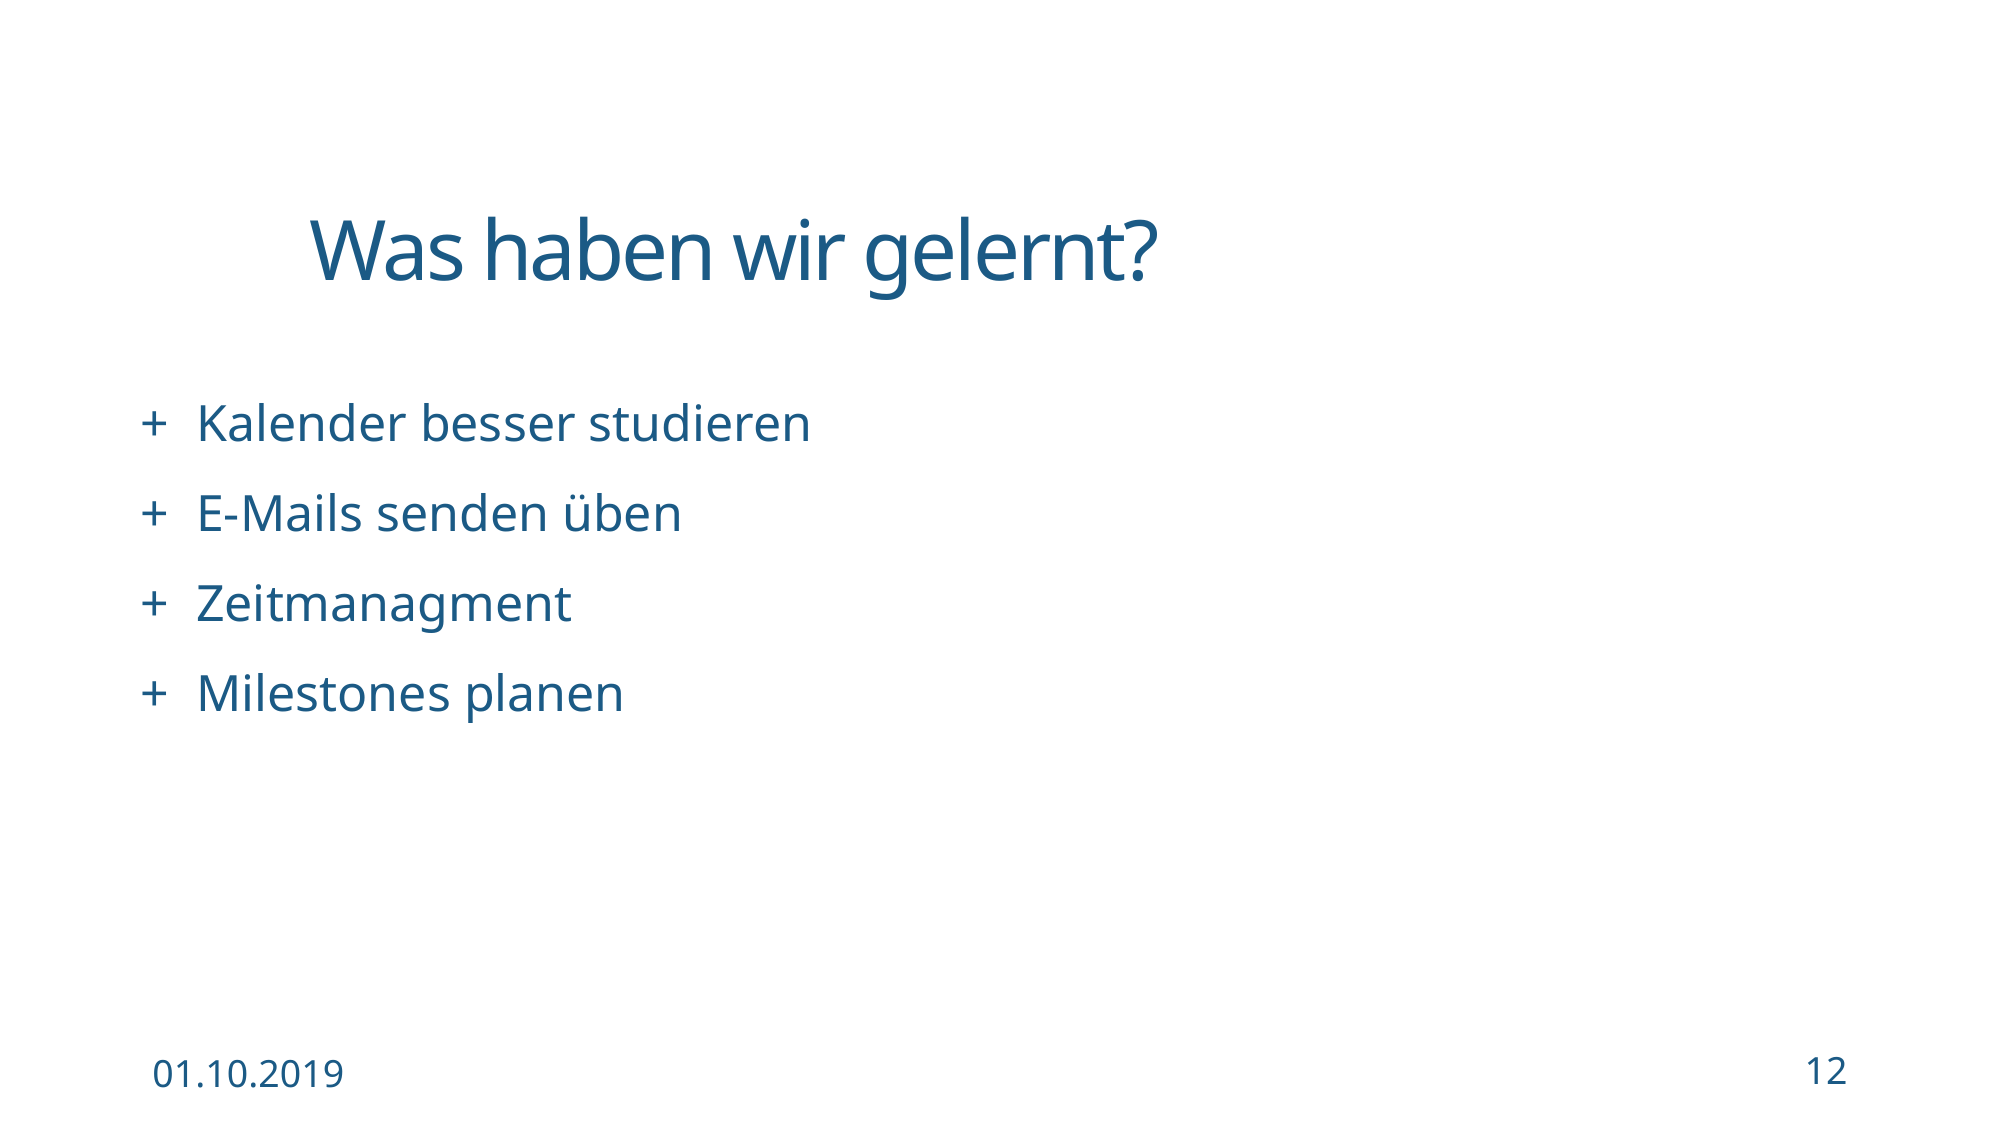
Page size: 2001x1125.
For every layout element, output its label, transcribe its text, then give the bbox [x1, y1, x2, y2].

text_box Kalender besser studieren E-Mails senden üben Zeitmanagment Milestones planen [125, 354, 1875, 819]
text_box Was haben wir gelernt? [295, 45, 2000, 303]
slide_number 12 [1412, 1042, 1863, 1103]
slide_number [137, 1042, 588, 1103]
